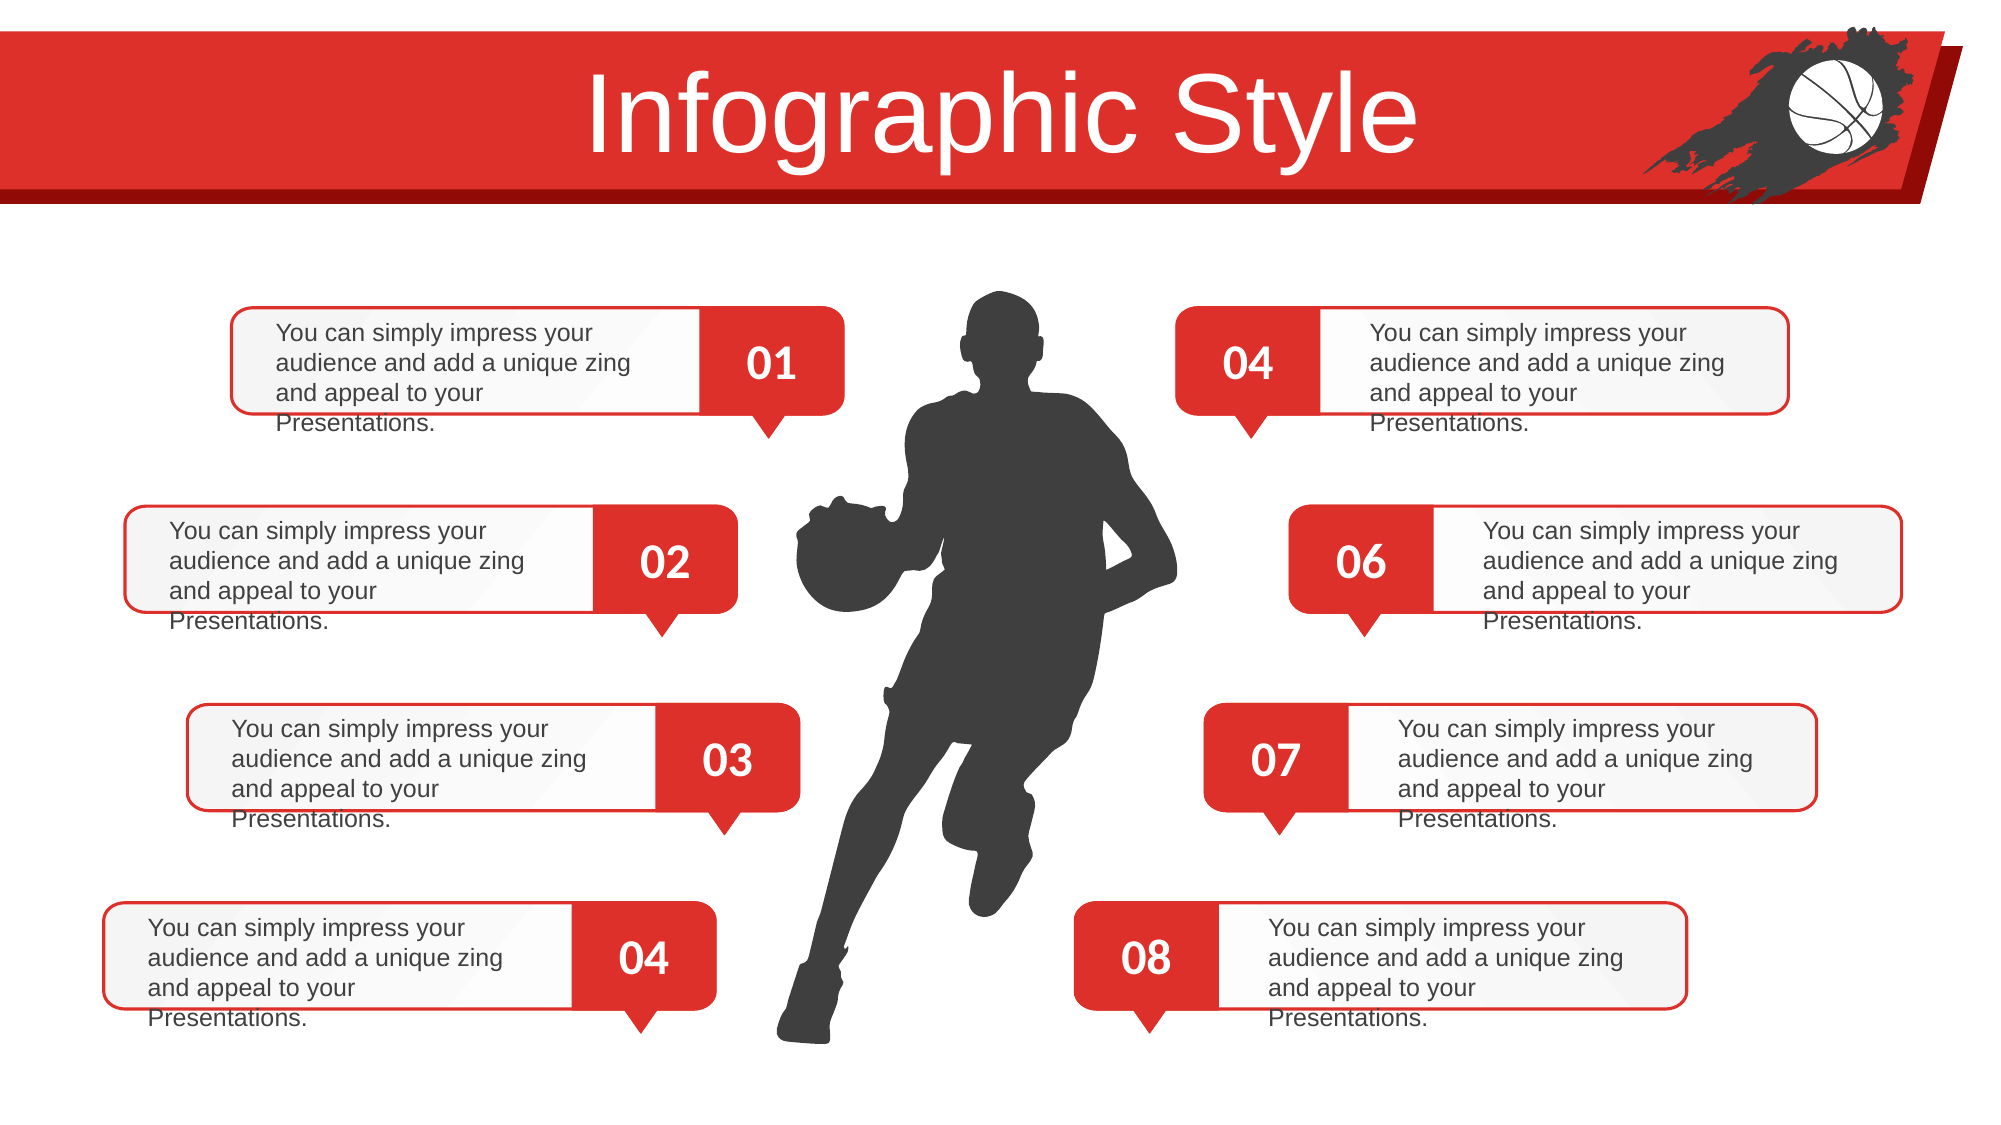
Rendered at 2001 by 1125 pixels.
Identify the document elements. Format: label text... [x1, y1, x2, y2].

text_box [103, 902, 716, 1031]
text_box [124, 506, 737, 635]
list Infographic Style [53, 52, 1952, 172]
text_box [776, 291, 1178, 1044]
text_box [231, 307, 844, 436]
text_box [1176, 307, 1789, 436]
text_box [1205, 704, 1817, 833]
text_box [1075, 902, 1687, 1031]
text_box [187, 704, 799, 833]
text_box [1290, 506, 1902, 635]
